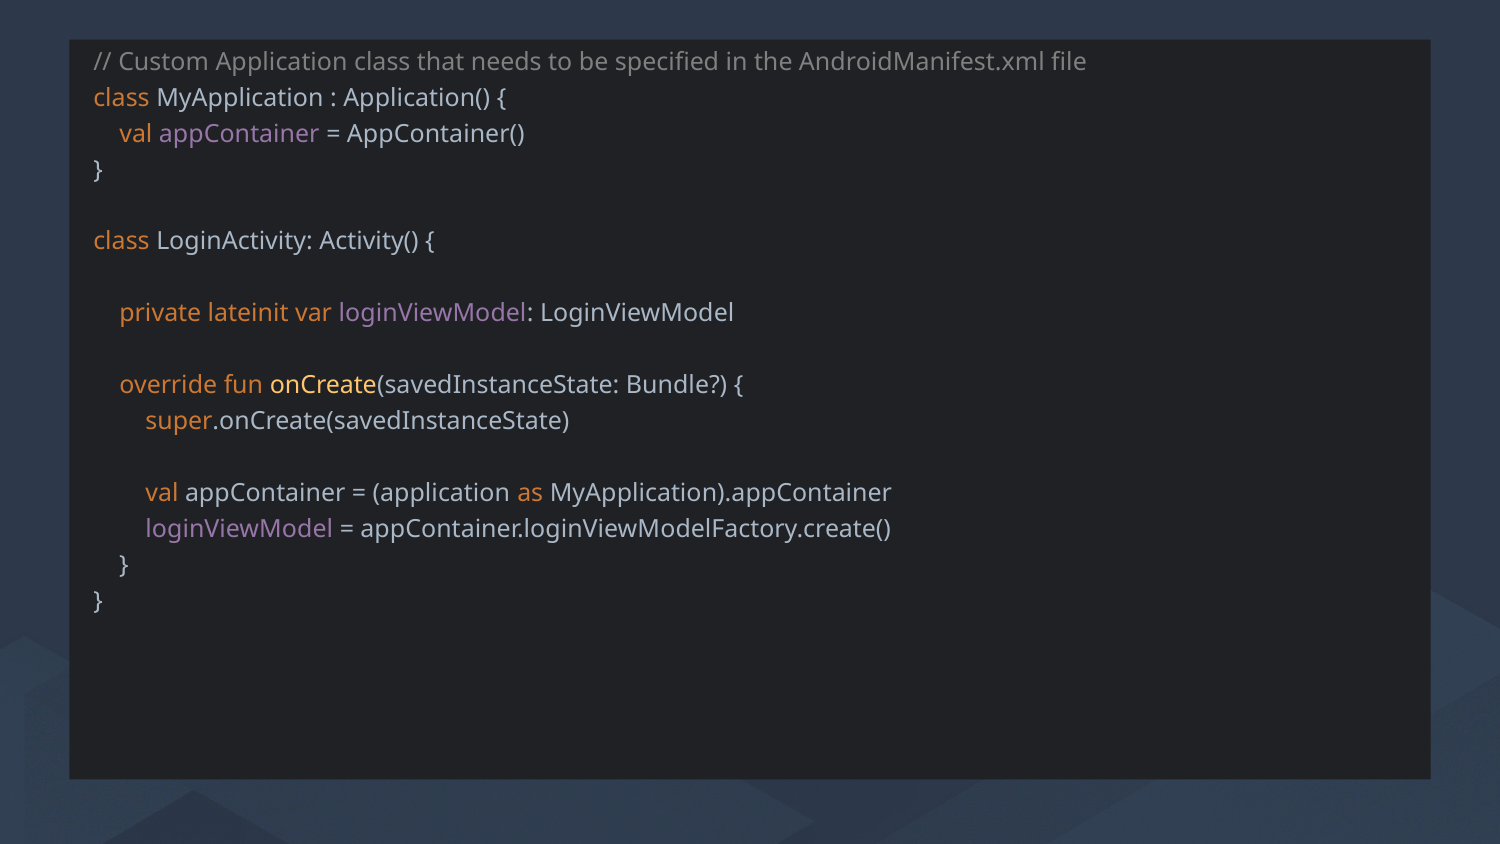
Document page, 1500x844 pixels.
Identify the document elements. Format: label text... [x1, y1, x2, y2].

list // Custom Application class that needs to be specified in the AndroidManifest.xml file class MyApplication : Application() { val appContainer = AppContainer() } class LoginActivity: Activity() { private lateinit var loginViewModel: LoginViewModel override fun onCreate(savedInstanceState: Bundle?) { super.onCreate(savedInstanceState) val appContainer = (application as MyApplication).appContainer loginViewModel = appContainer.loginViewModelFactory.create() } } [69, 39, 1431, 780]
picture [0, 0, 1500, 844]
